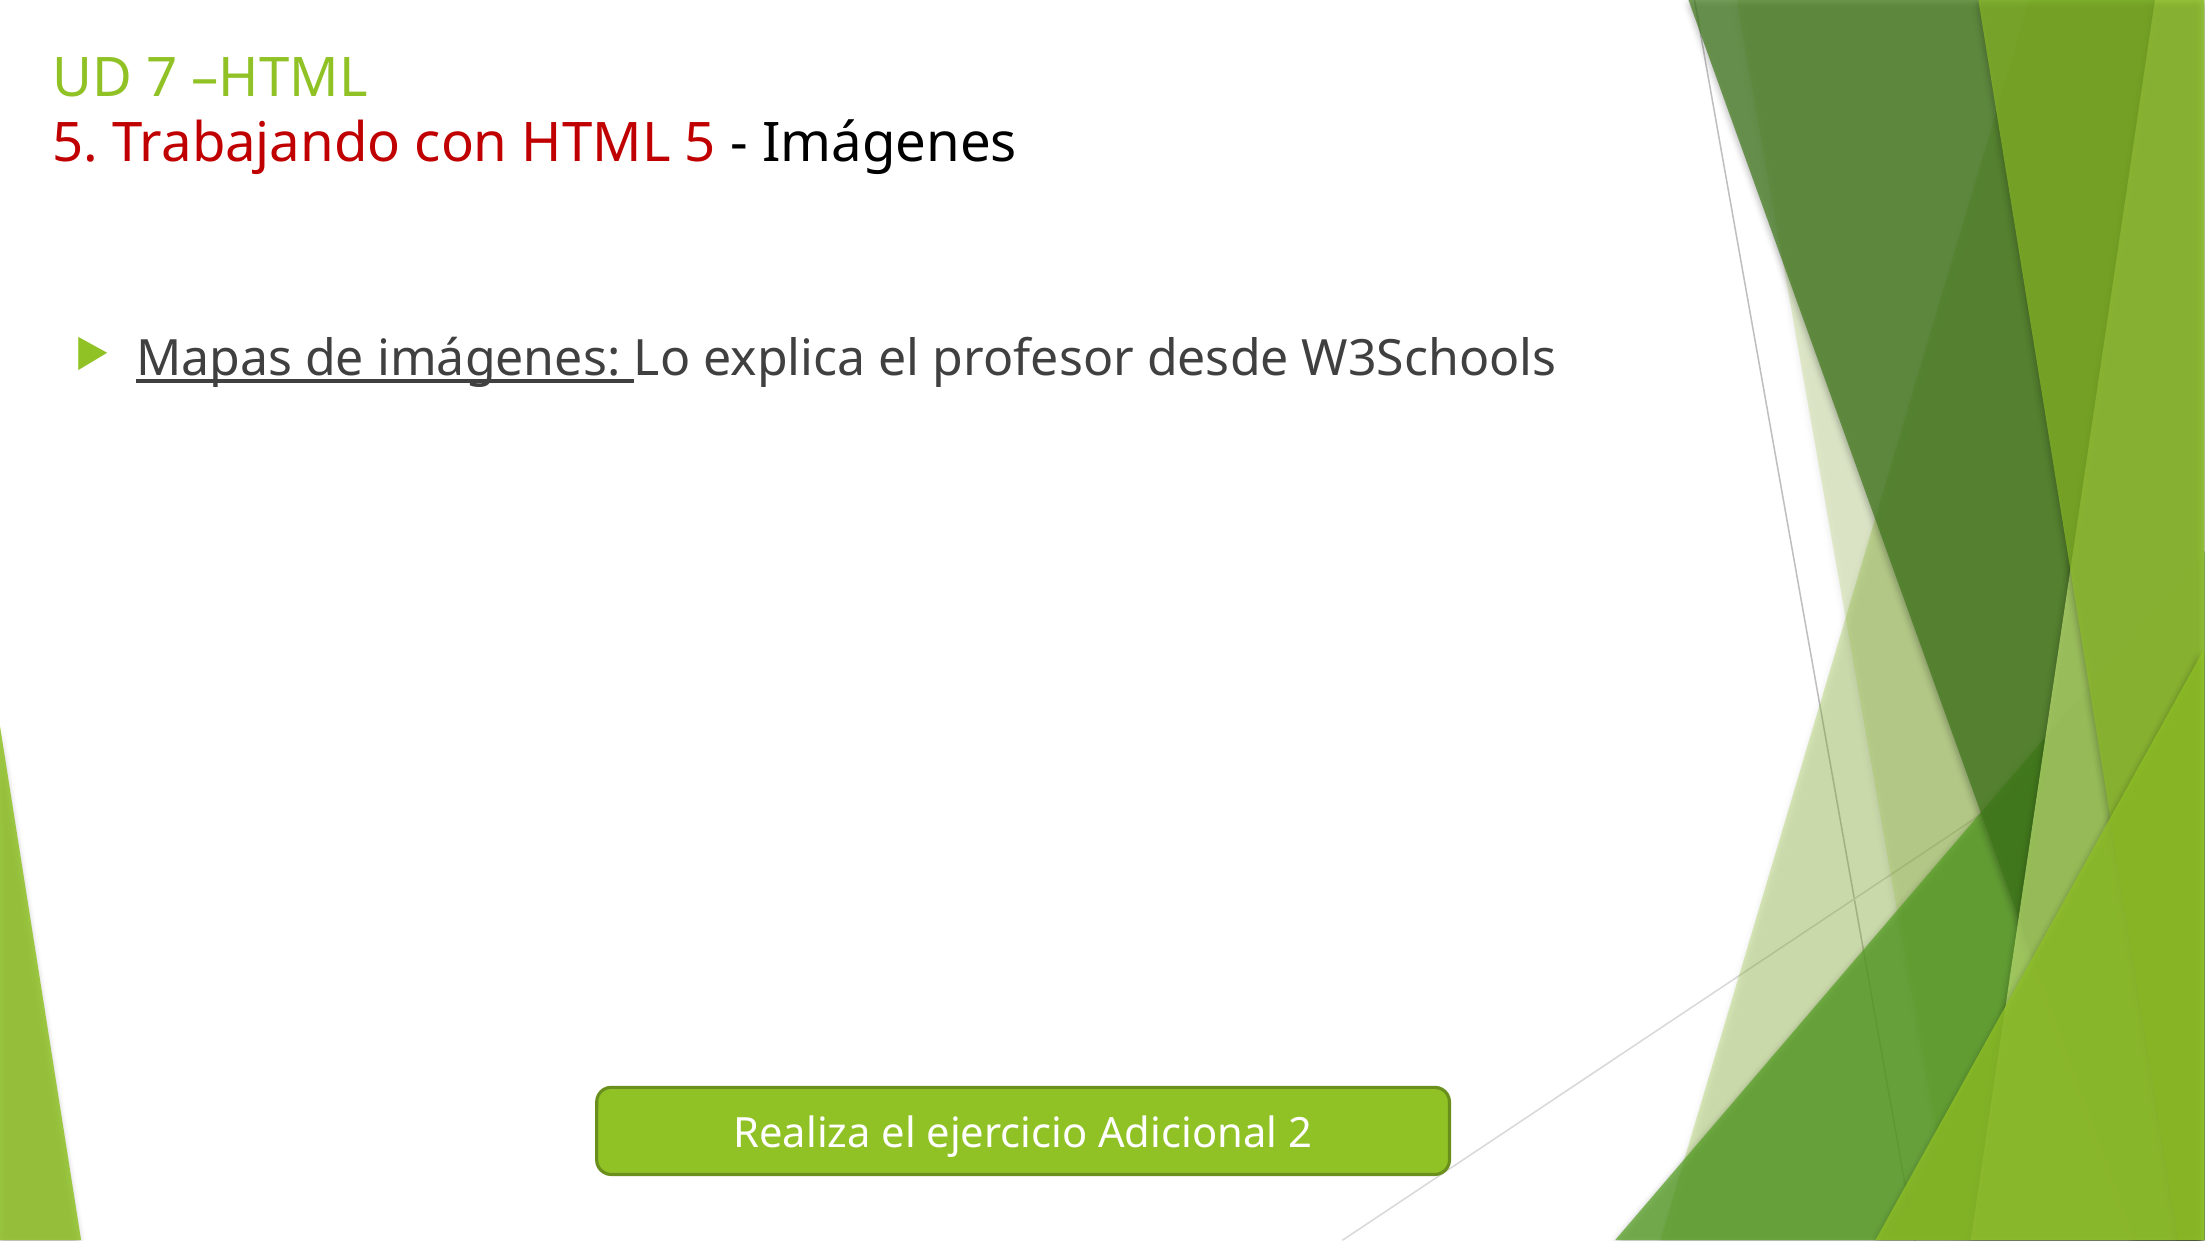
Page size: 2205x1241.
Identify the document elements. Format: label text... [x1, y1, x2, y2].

text_box UD 7 –HTML 5. Trabajando con HTML 5 - Imágenes [37, 34, 1573, 183]
text_box Realiza el ejercicio Adicional 2 [595, 1085, 1452, 1177]
text_box Mapas de imágenes: Lo explica el profesor desde W3Schools [59, 317, 1655, 455]
